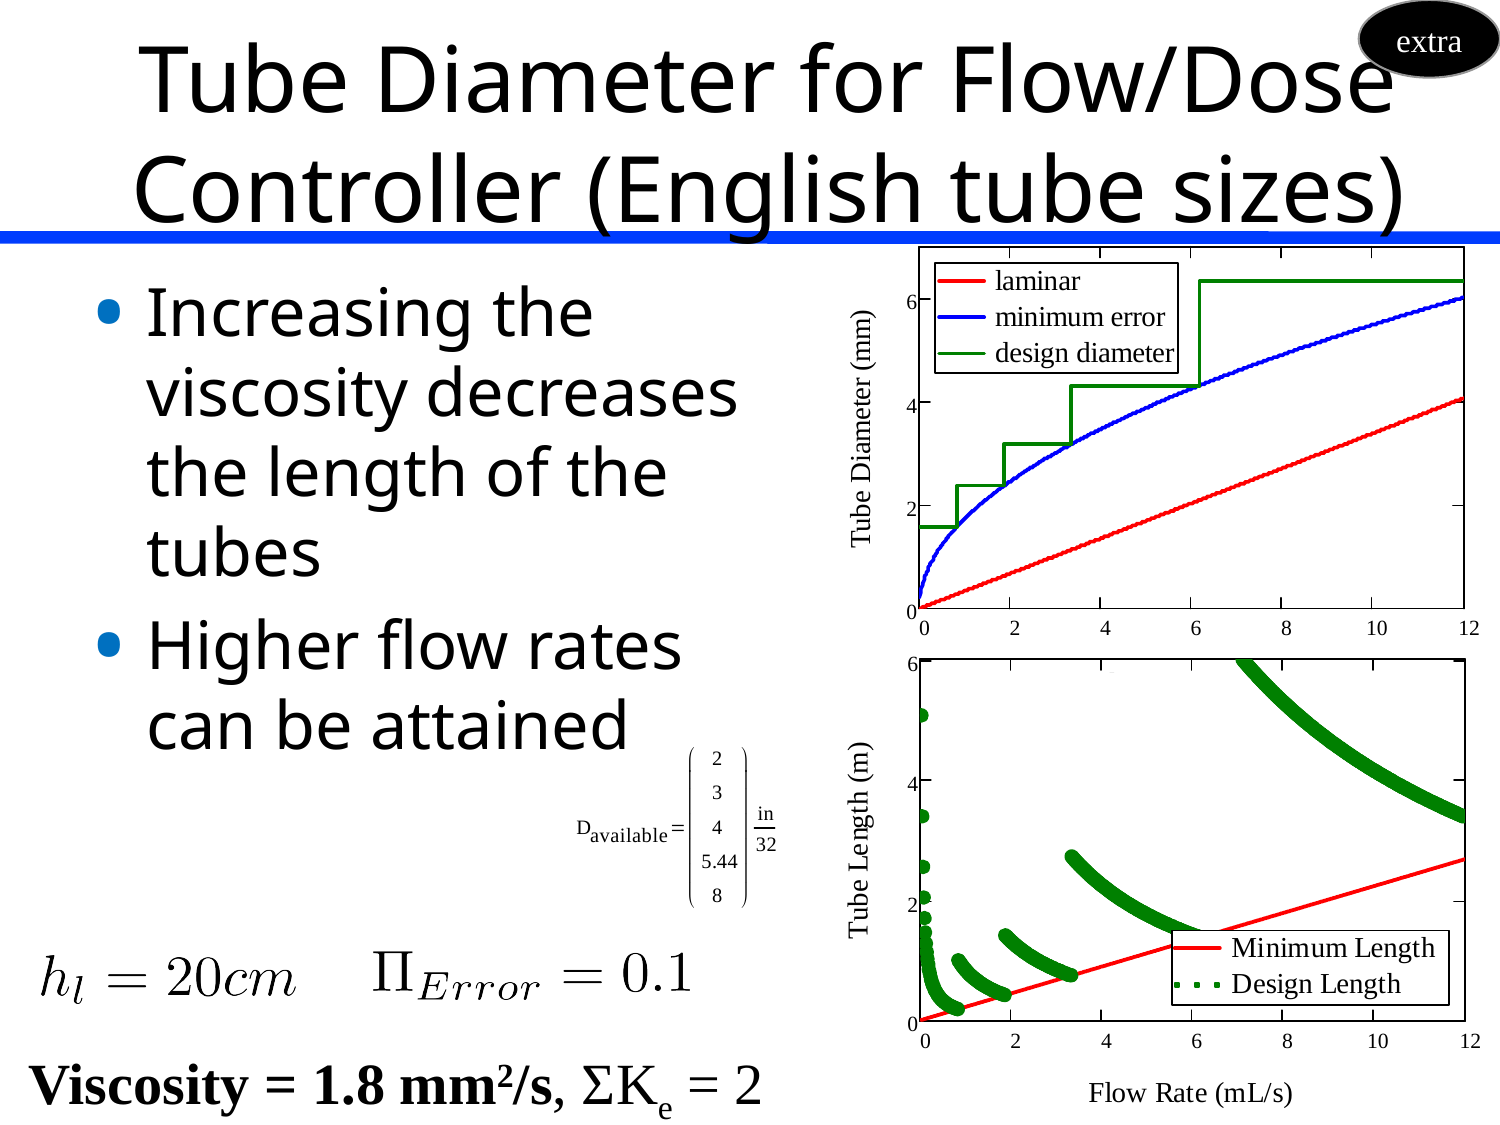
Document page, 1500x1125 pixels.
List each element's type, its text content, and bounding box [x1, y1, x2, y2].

text_box Viscosity = 1.8 mm2/s, ΣKe = 2 [13, 1039, 779, 1125]
picture [373, 950, 691, 1000]
list Increasing the viscosity decreases the length of the tubes Higher flow rates can be attained [74, 262, 769, 836]
picture [41, 955, 296, 1005]
text_box extra [1358, 0, 1500, 78]
title Tube Diameter for Flow/Dose Controller (English tube sizes) [75, 37, 1463, 225]
picture [564, 737, 783, 918]
picture [824, 211, 1500, 1125]
